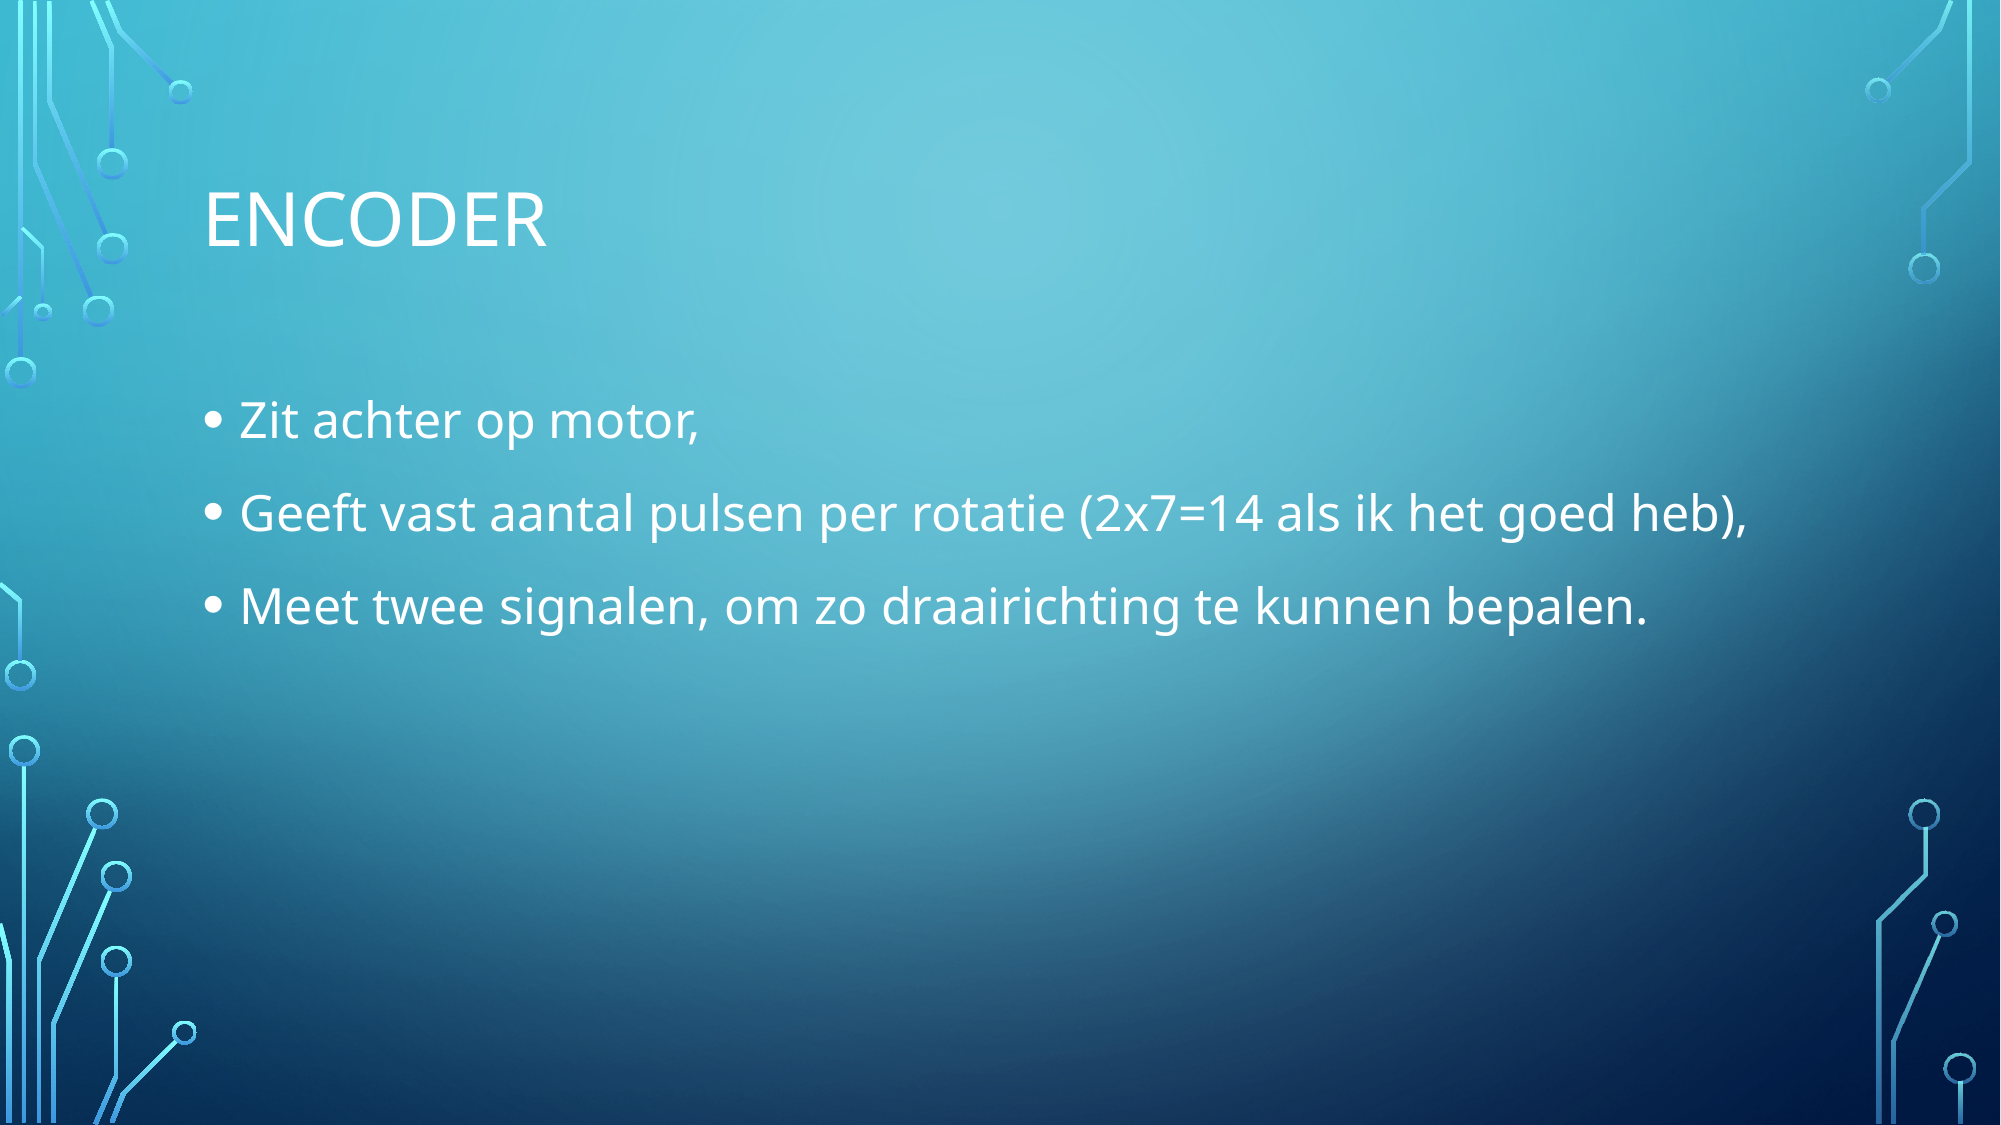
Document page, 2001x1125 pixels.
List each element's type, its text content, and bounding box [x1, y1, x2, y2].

title Encoder [187, 101, 1813, 344]
list Zit achter op motor, Geeft vast aantal pulsen per rotatie (2x7=14 als ik het goed heb), Meet twee signalen, om zo draairichting te kunnen bepalen. [187, 369, 1813, 950]
